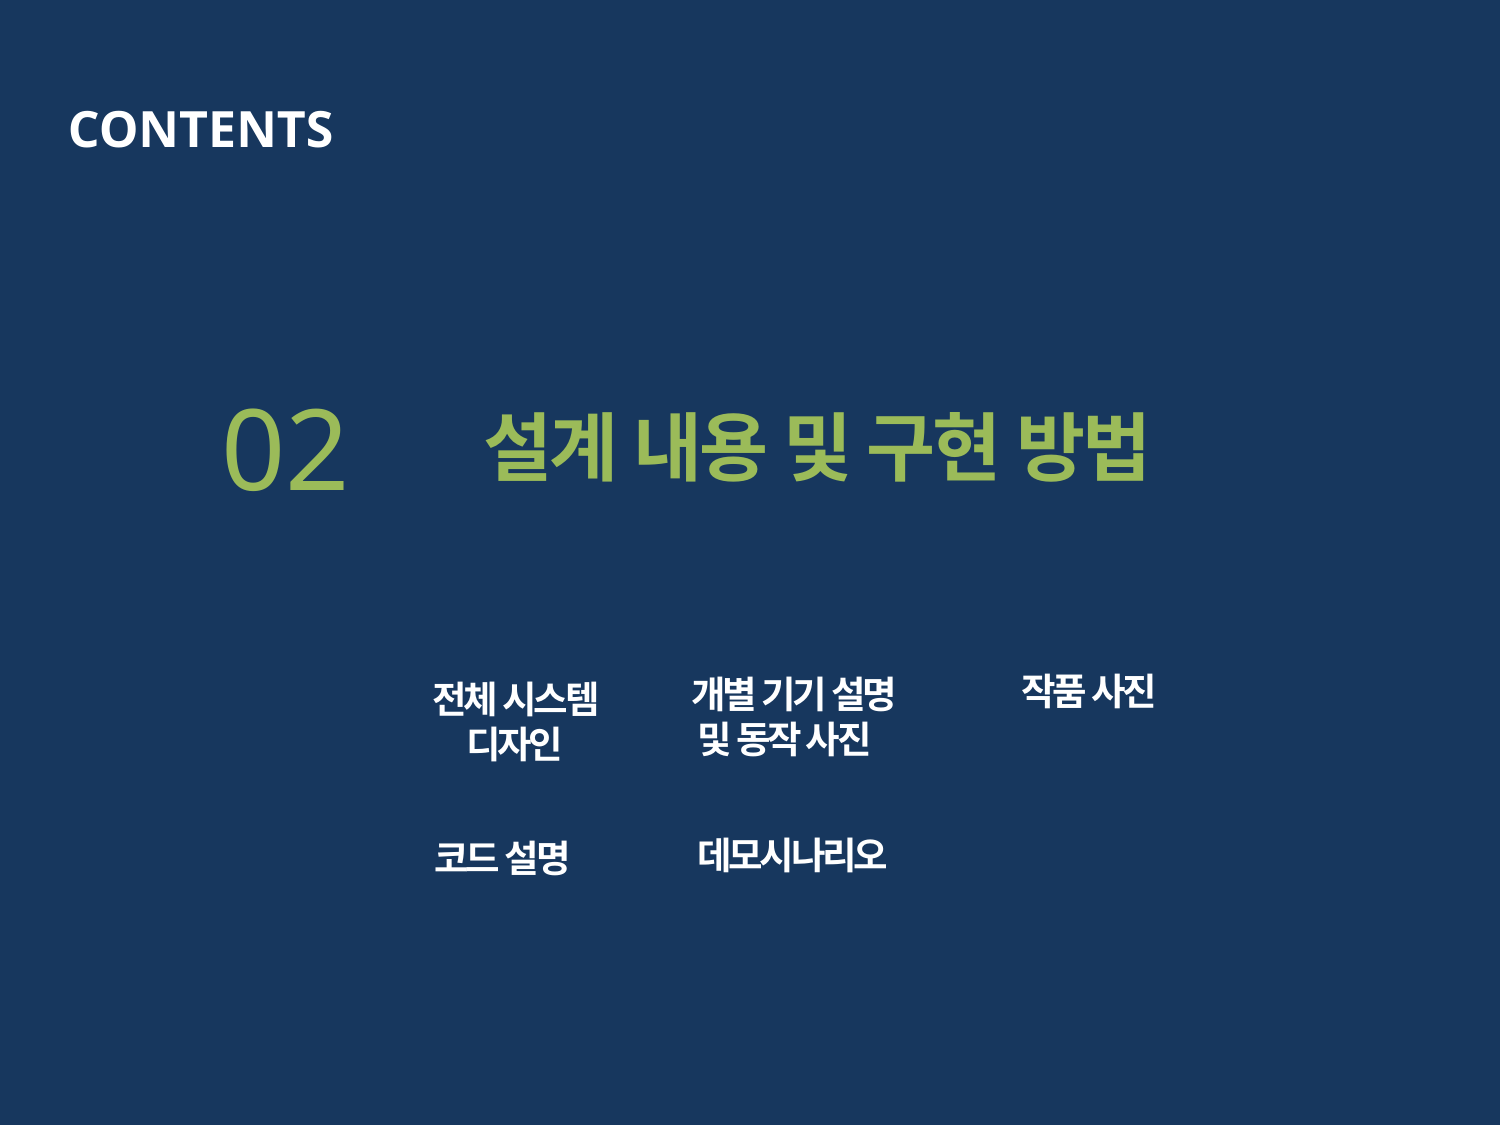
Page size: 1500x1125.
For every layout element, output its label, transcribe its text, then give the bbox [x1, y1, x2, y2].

text_box 설계 내용 및 구현 방법 [419, 393, 1216, 499]
text_box CONTENTS [53, 89, 739, 165]
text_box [384, 660, 1179, 888]
text_box 02 [206, 370, 466, 521]
